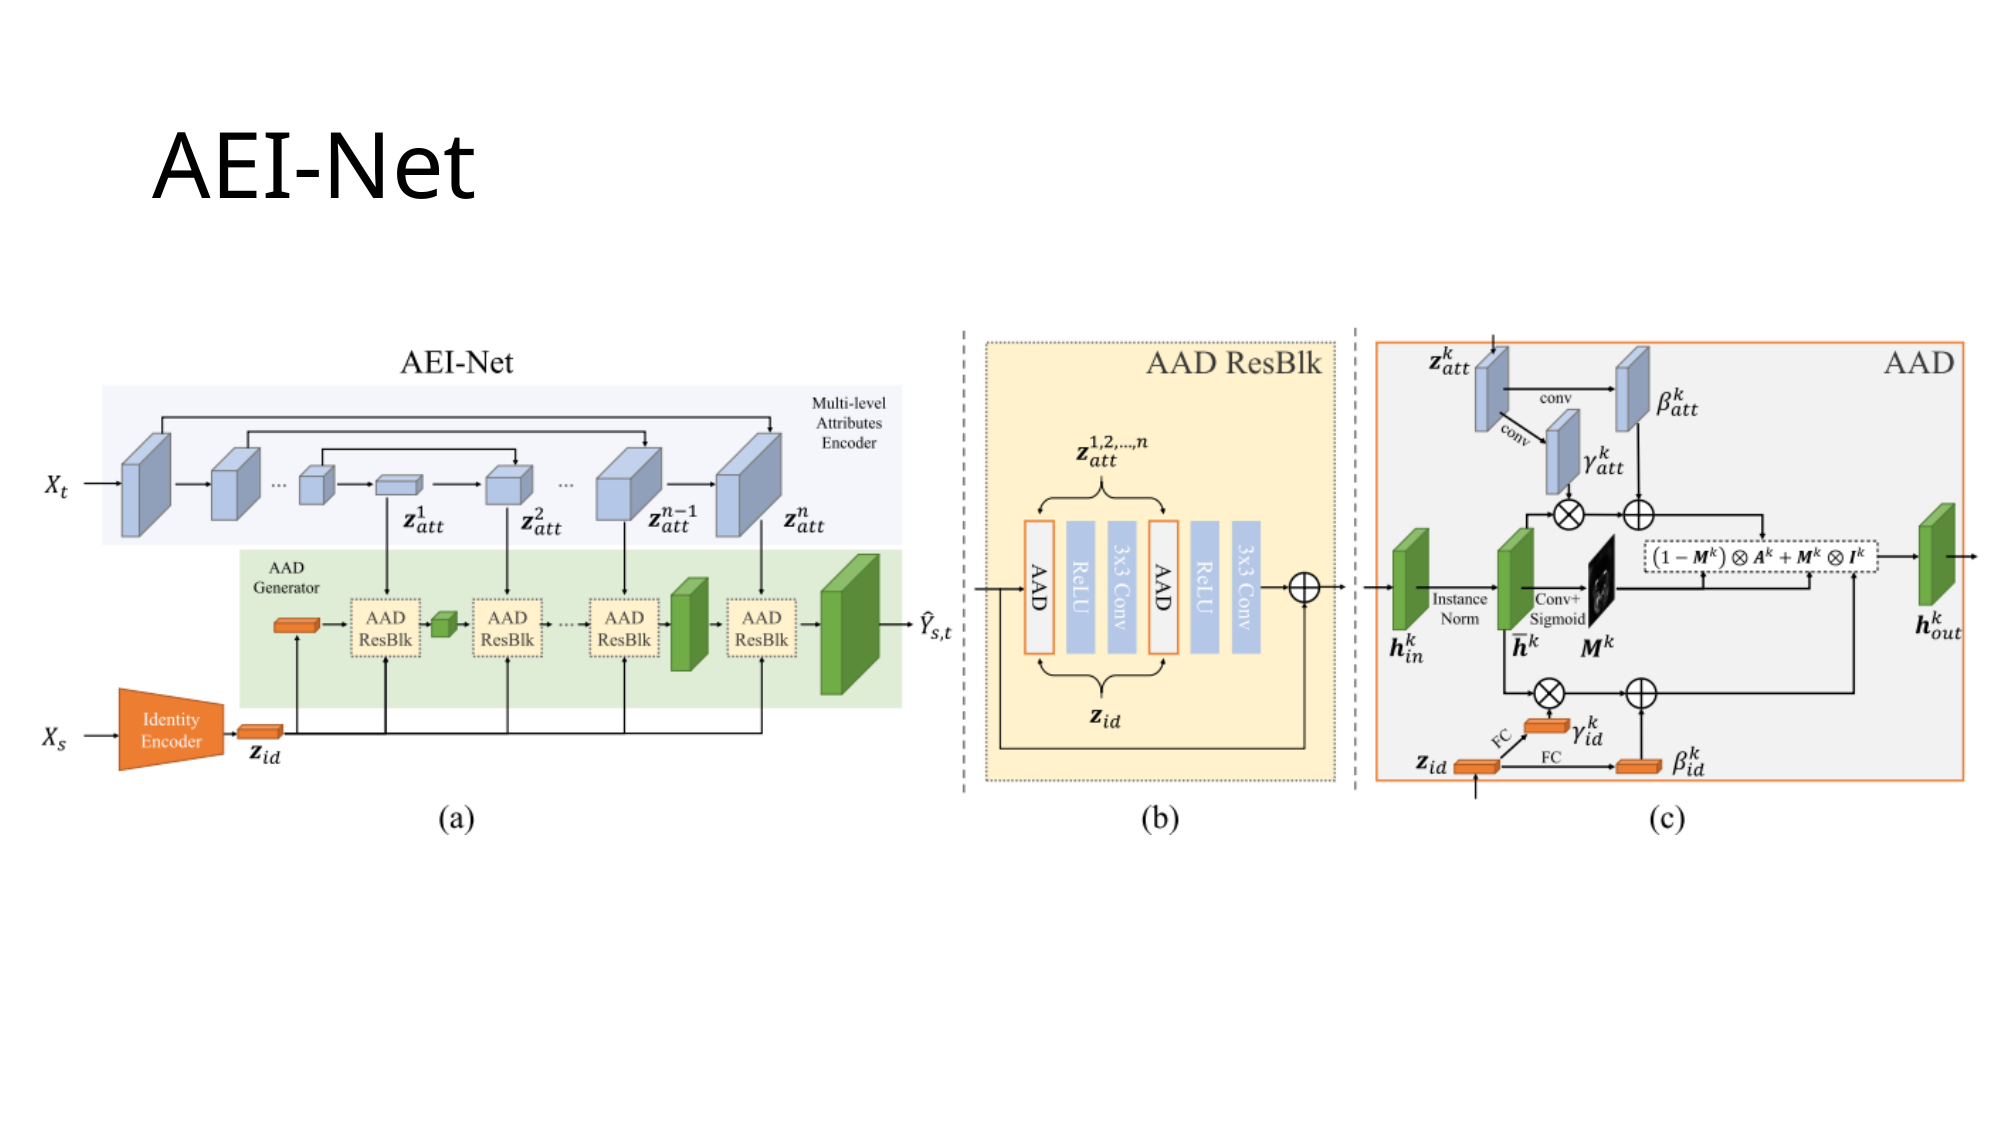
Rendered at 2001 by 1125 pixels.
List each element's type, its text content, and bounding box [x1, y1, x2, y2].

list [41, 277, 1987, 835]
title AEI-Net [137, 59, 1863, 277]
